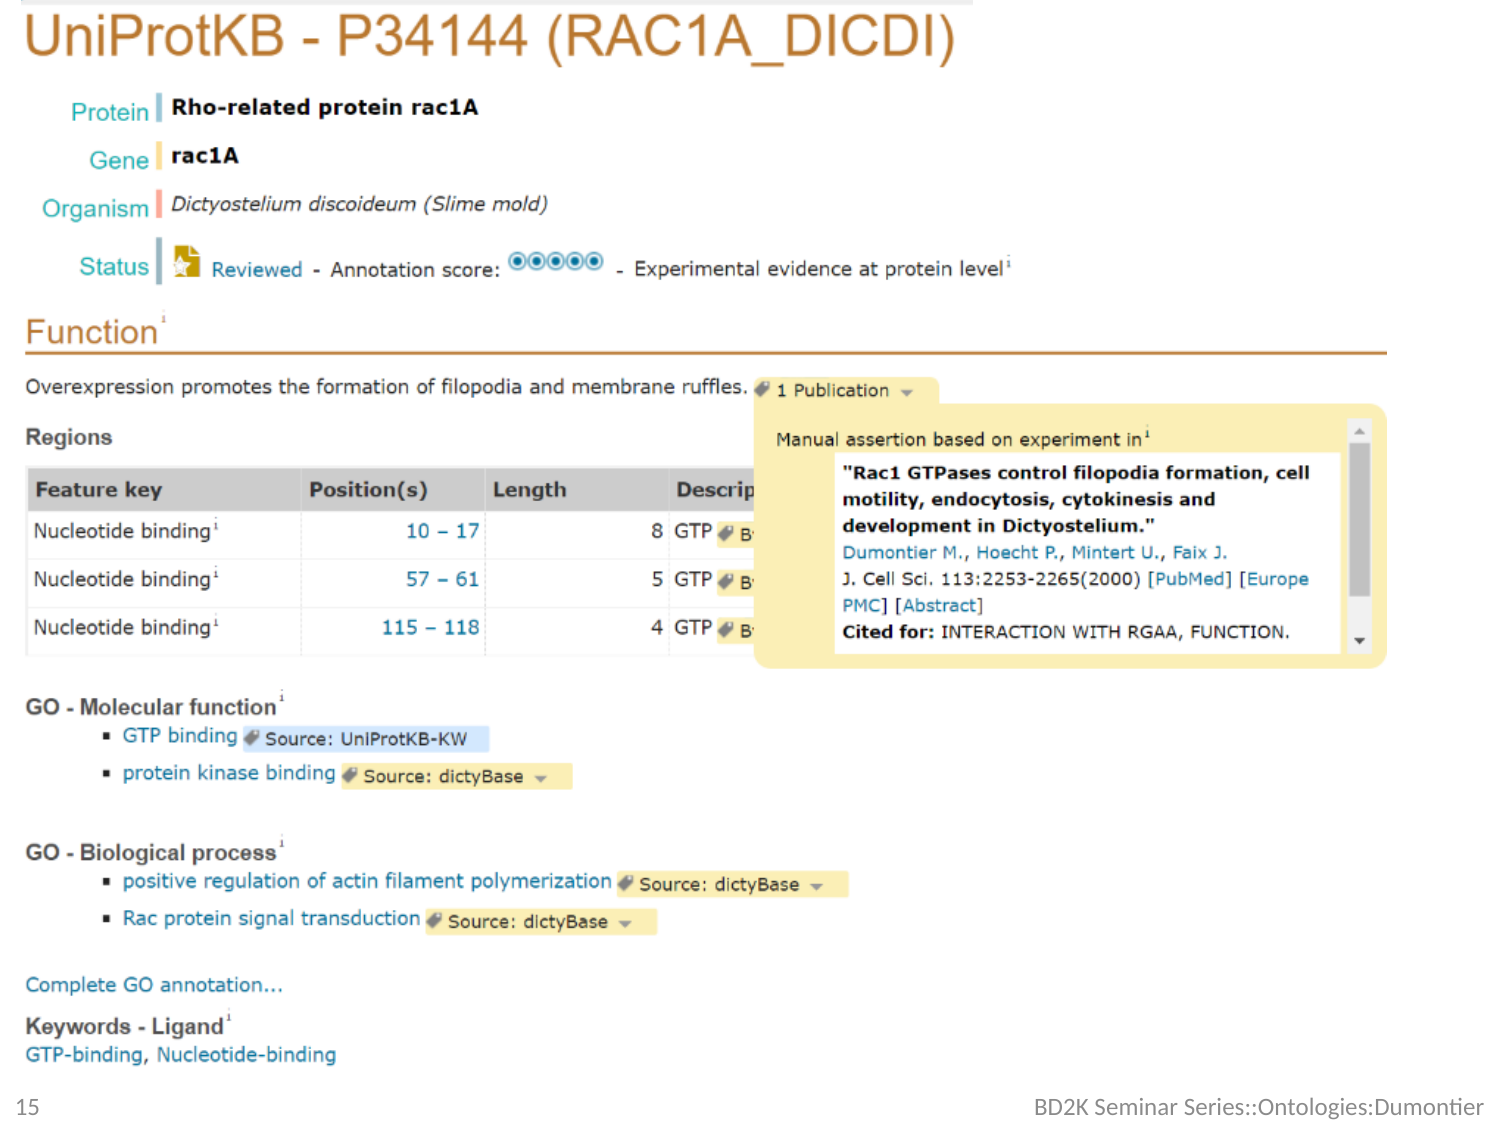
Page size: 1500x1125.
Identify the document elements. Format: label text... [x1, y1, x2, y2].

text_box <number> [0, 1087, 350, 1124]
picture [20, 0, 1388, 1080]
text_box BD2K Seminar Series::Ontologies:Dumontier [787, 1087, 1500, 1124]
